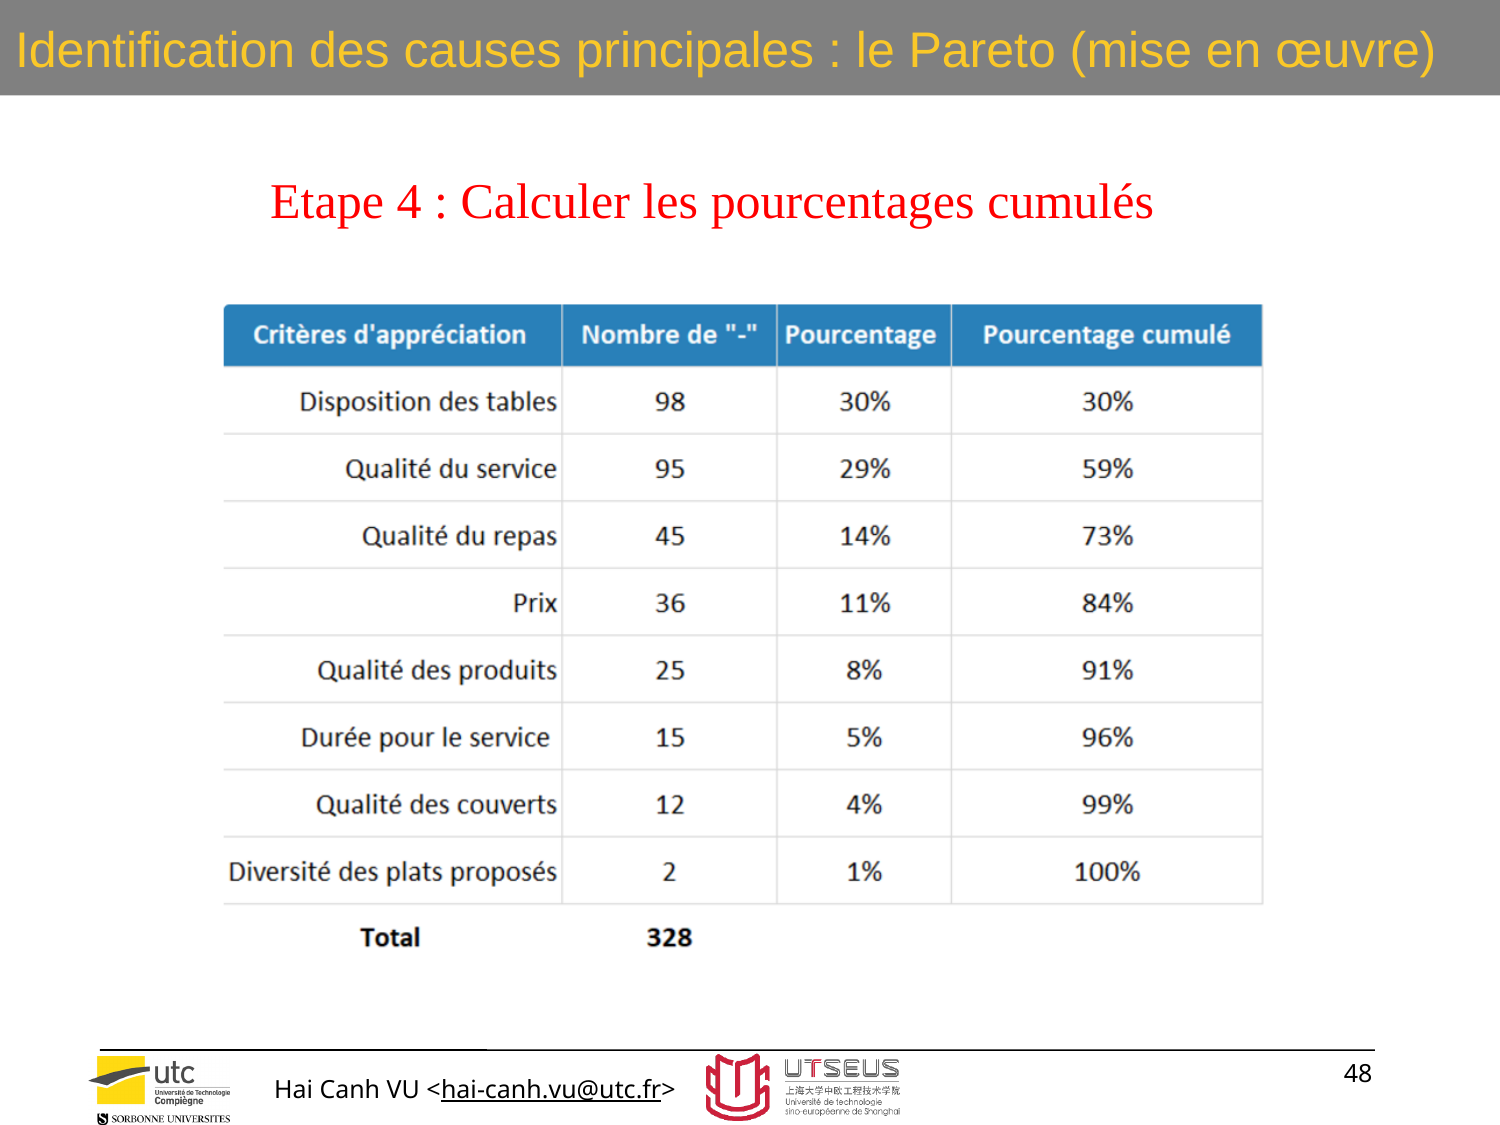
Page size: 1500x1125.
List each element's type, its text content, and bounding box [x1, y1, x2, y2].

picture [218, 301, 1264, 965]
title Identification des causes principales : le Pareto (mise en œuvre) [0, 0, 1500, 96]
picture [88, 1056, 230, 1125]
picture [702, 1047, 903, 1125]
text_box Etape 4 : Calculer les pourcentages cumulés [255, 160, 1170, 236]
slide_number 48 [1074, 1049, 1388, 1125]
